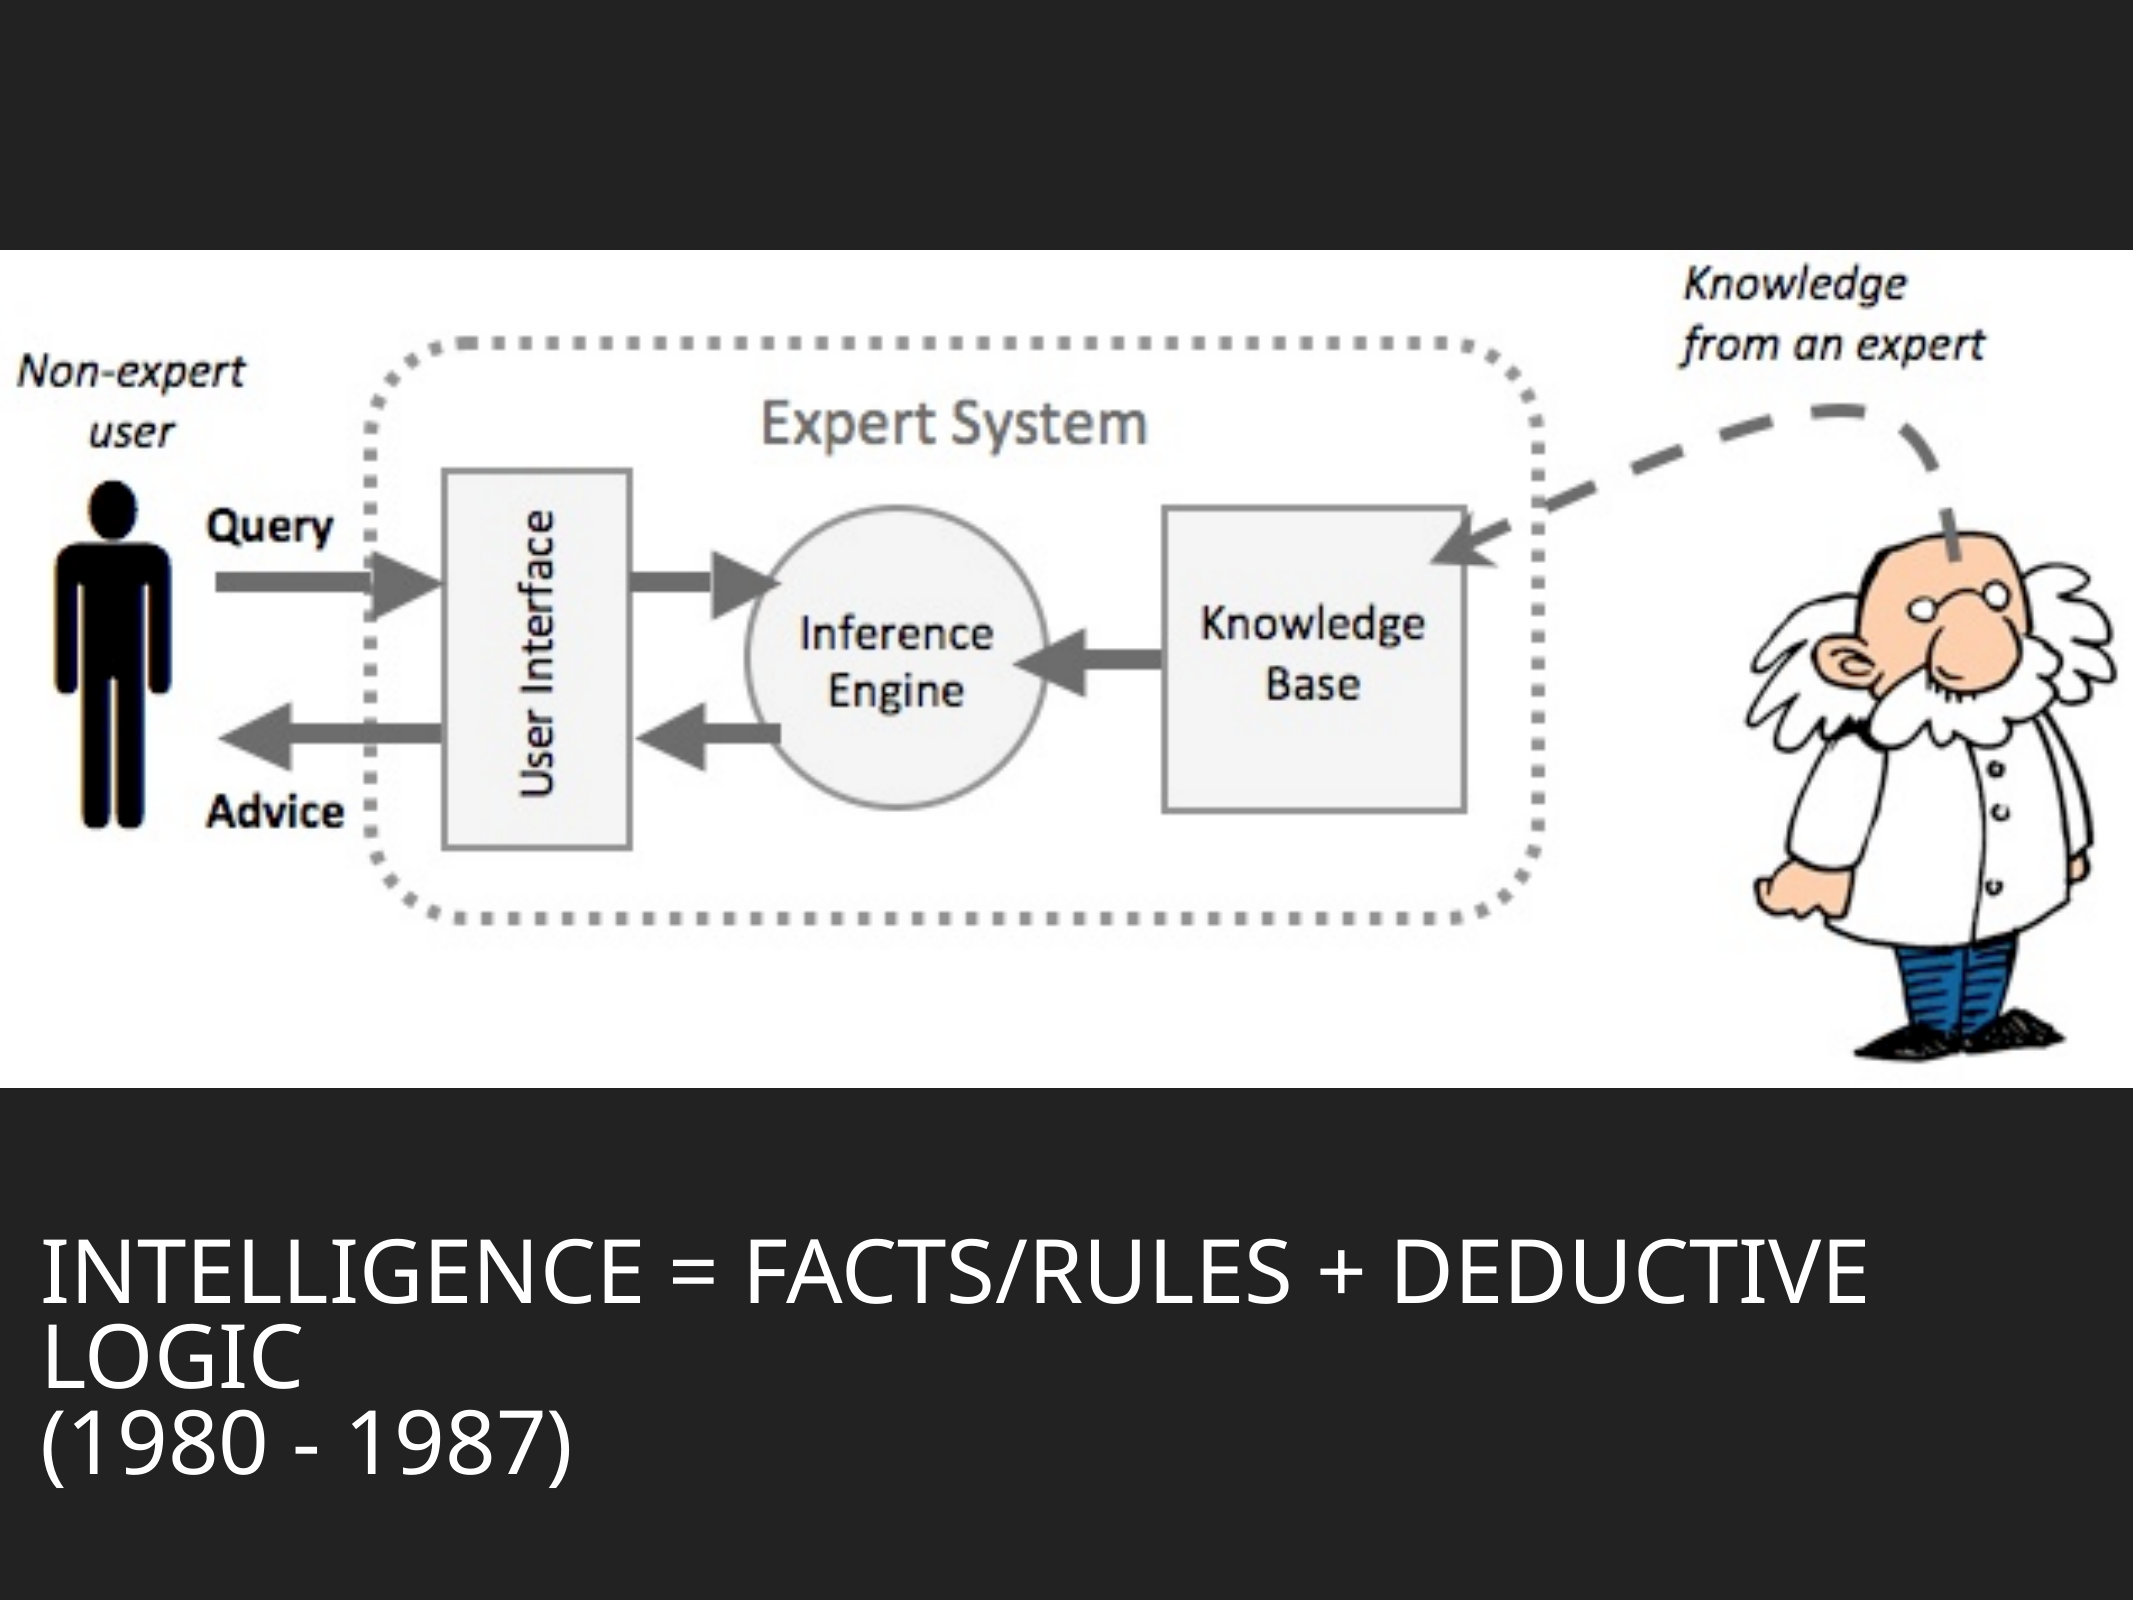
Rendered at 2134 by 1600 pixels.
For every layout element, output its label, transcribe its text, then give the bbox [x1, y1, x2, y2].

text_box Intelligence = FACTS/RULES + Deductive Logic (1980 - 1987) [31, 1226, 2102, 1500]
picture [0, 250, 2134, 1089]
